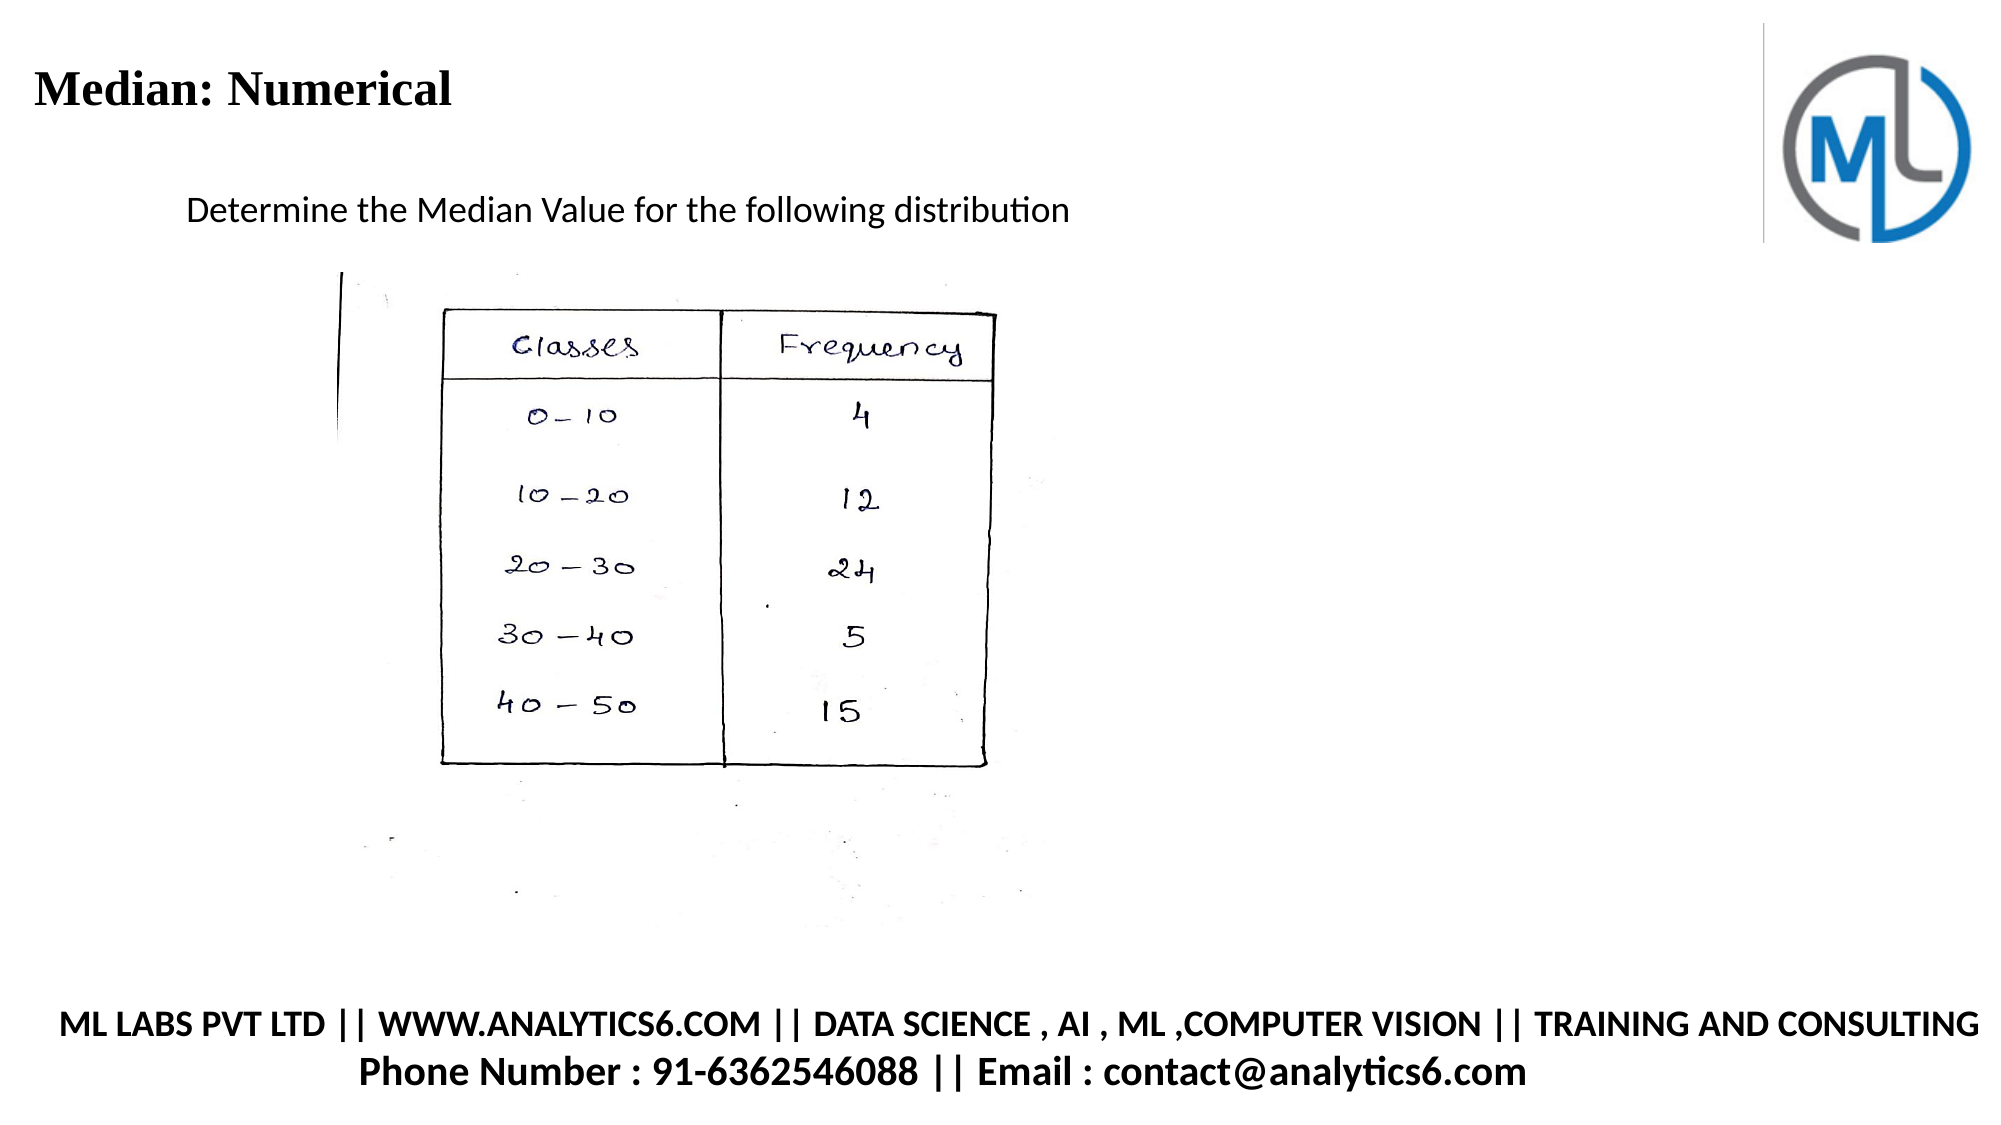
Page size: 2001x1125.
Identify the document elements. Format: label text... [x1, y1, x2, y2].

title Median: Numerical [19, 54, 1863, 161]
picture [337, 272, 1056, 928]
text_box Determine the Median Value for the following distribution [171, 177, 1348, 283]
slide_number ML LABS PVT LTD || WWW.ANALYTICS6.COM || DATA SCIENCE , AI , ML ,COMPUTER VISION || TRAINING AND CONSULTING Phone Number : 91-6362546088 || Email : contact@analytics6.com [44, 991, 2000, 1052]
picture [1761, 23, 1981, 243]
